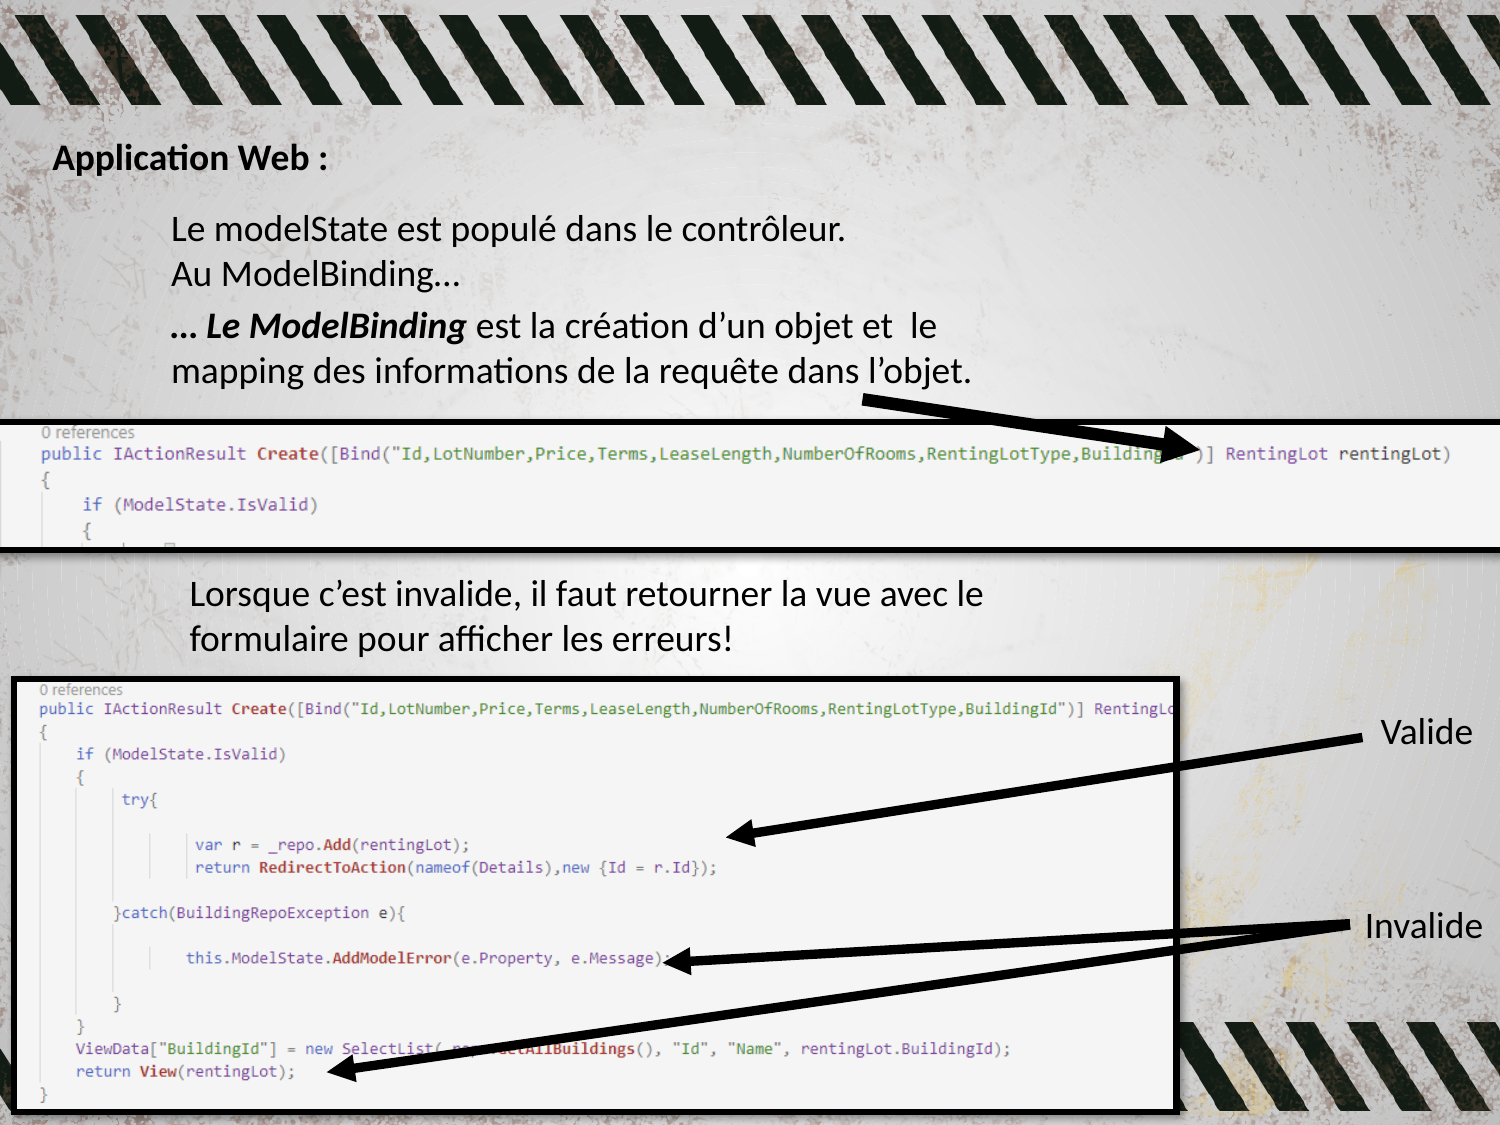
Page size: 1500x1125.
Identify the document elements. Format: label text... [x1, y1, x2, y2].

picture [0, 424, 1500, 548]
text_box Le modelState est populé dans le contrôleur. Au ModelBinding… [156, 196, 1132, 302]
text_box … Le ModelBinding est la création d’un objet et le mapping des informations de la requête dans l’objet. [156, 293, 1075, 398]
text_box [326, 924, 1351, 1073]
text_box Invalide [1349, 893, 1500, 954]
text_box Application Web : [37, 125, 925, 185]
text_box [662, 923, 1351, 964]
picture [0, 553, 1500, 1125]
picture [0, 0, 1500, 419]
text_box Valide [1365, 699, 1500, 759]
text_box Lorsque c’est invalide, il faut retourner la vue avec le formulaire pour afficher les erreurs! [174, 561, 1150, 667]
picture [16, 681, 1174, 1109]
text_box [862, 399, 1201, 451]
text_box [725, 737, 1363, 838]
